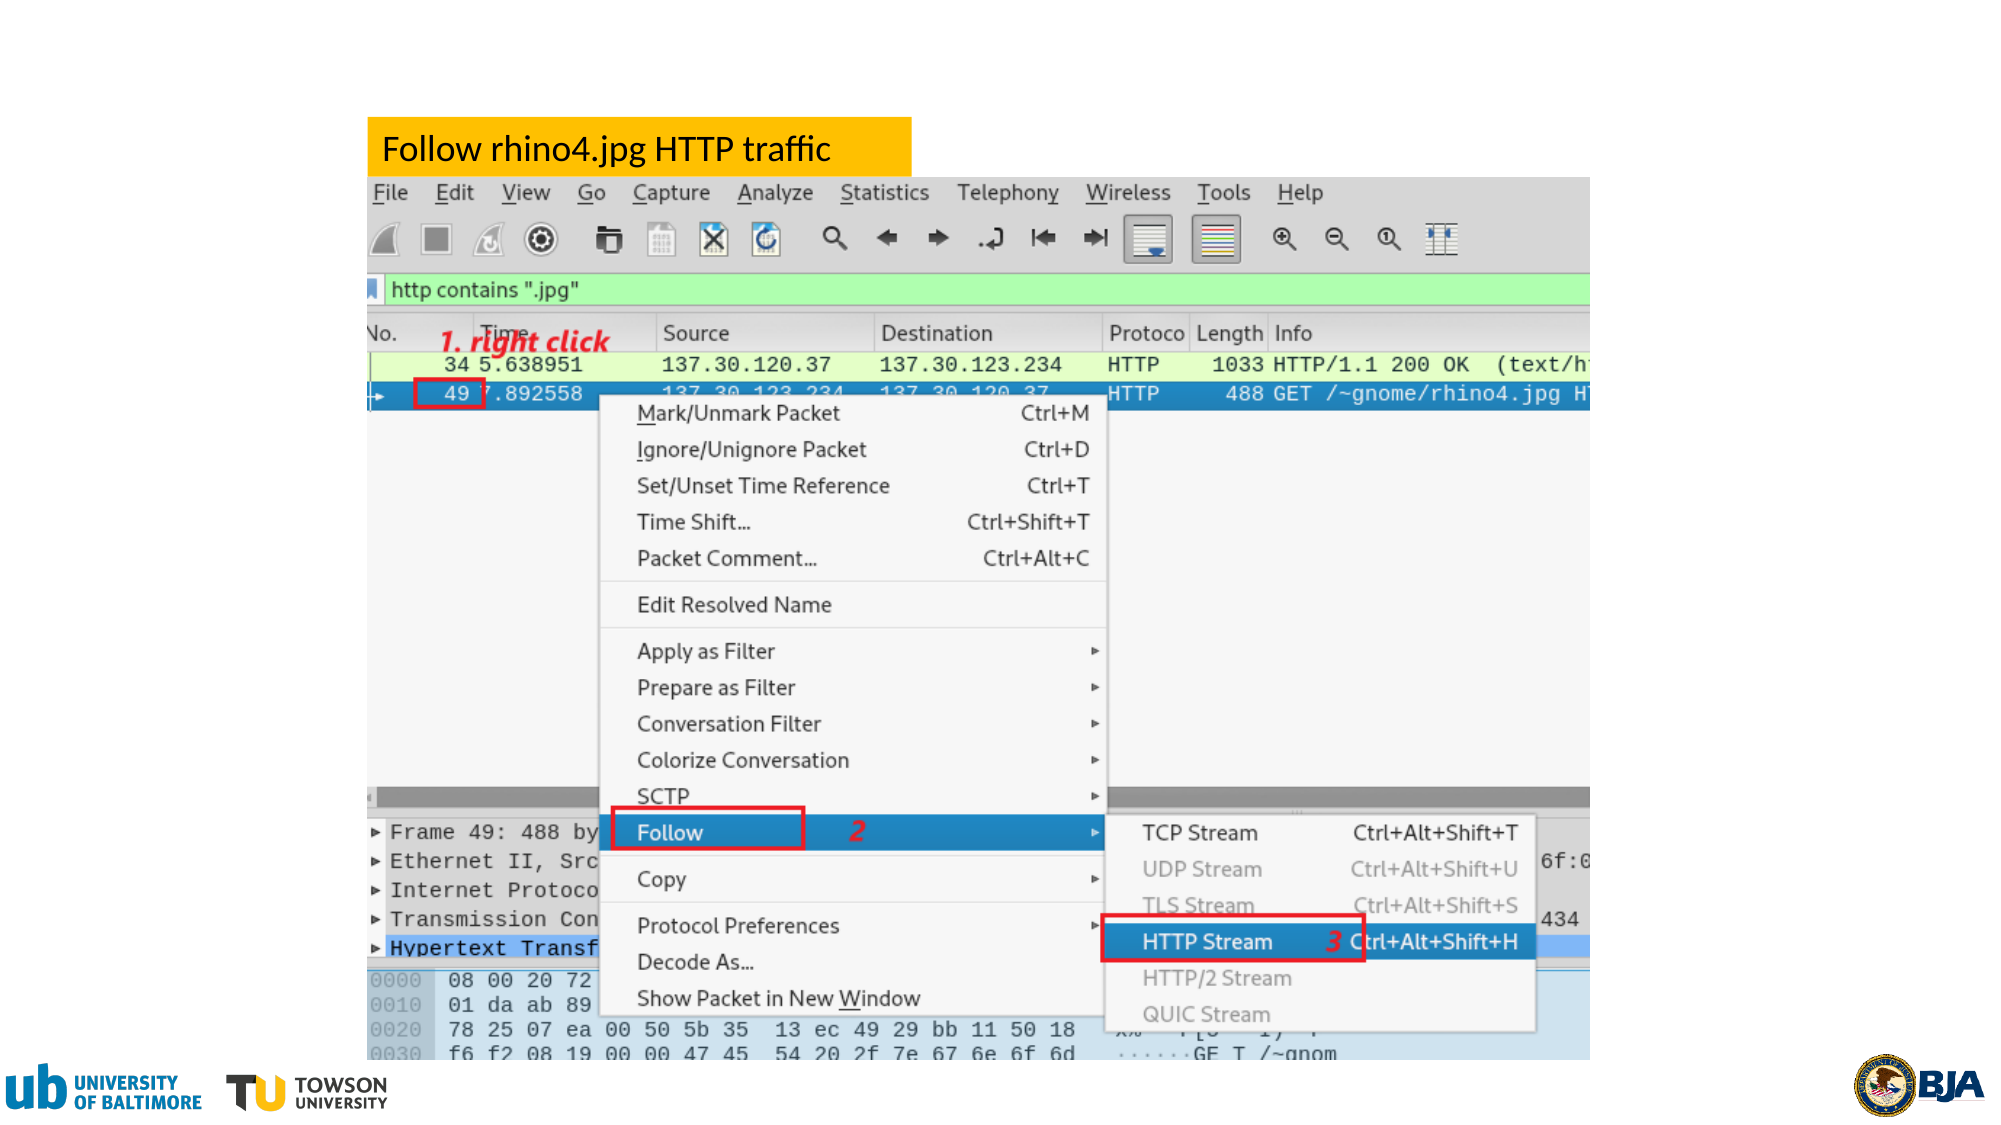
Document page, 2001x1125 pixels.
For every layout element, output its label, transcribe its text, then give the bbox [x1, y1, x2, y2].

picture [1854, 1054, 1986, 1117]
picture [0, 177, 1590, 1125]
text_box Follow rhino4.jpg HTTP traffic [367, 116, 912, 177]
